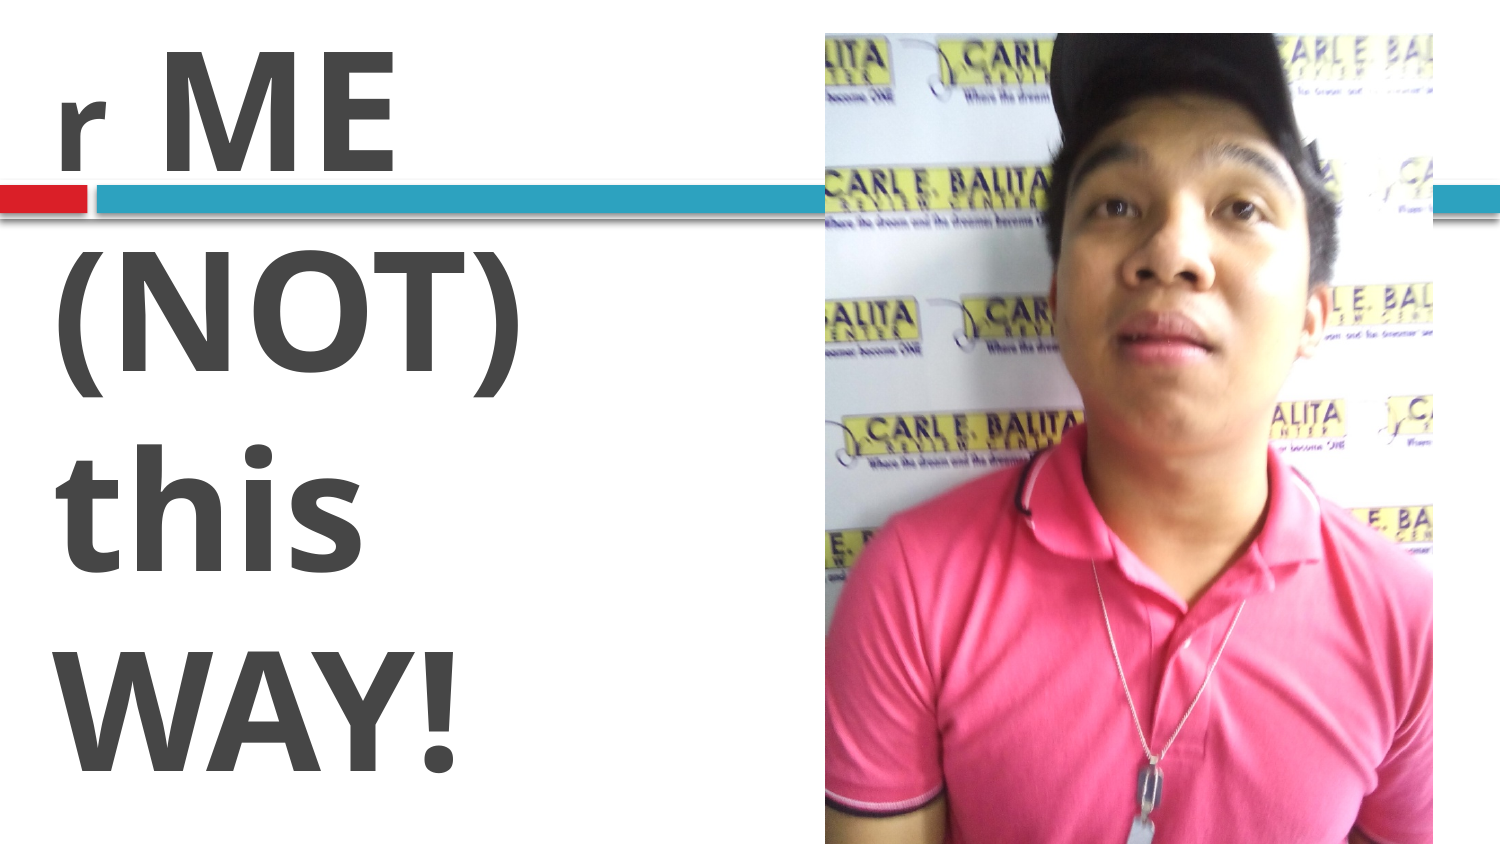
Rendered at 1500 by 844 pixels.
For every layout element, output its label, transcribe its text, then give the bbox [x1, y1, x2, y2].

title Remember ME (NOT) this WAY! [37, 196, 725, 812]
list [824, 32, 1434, 844]
